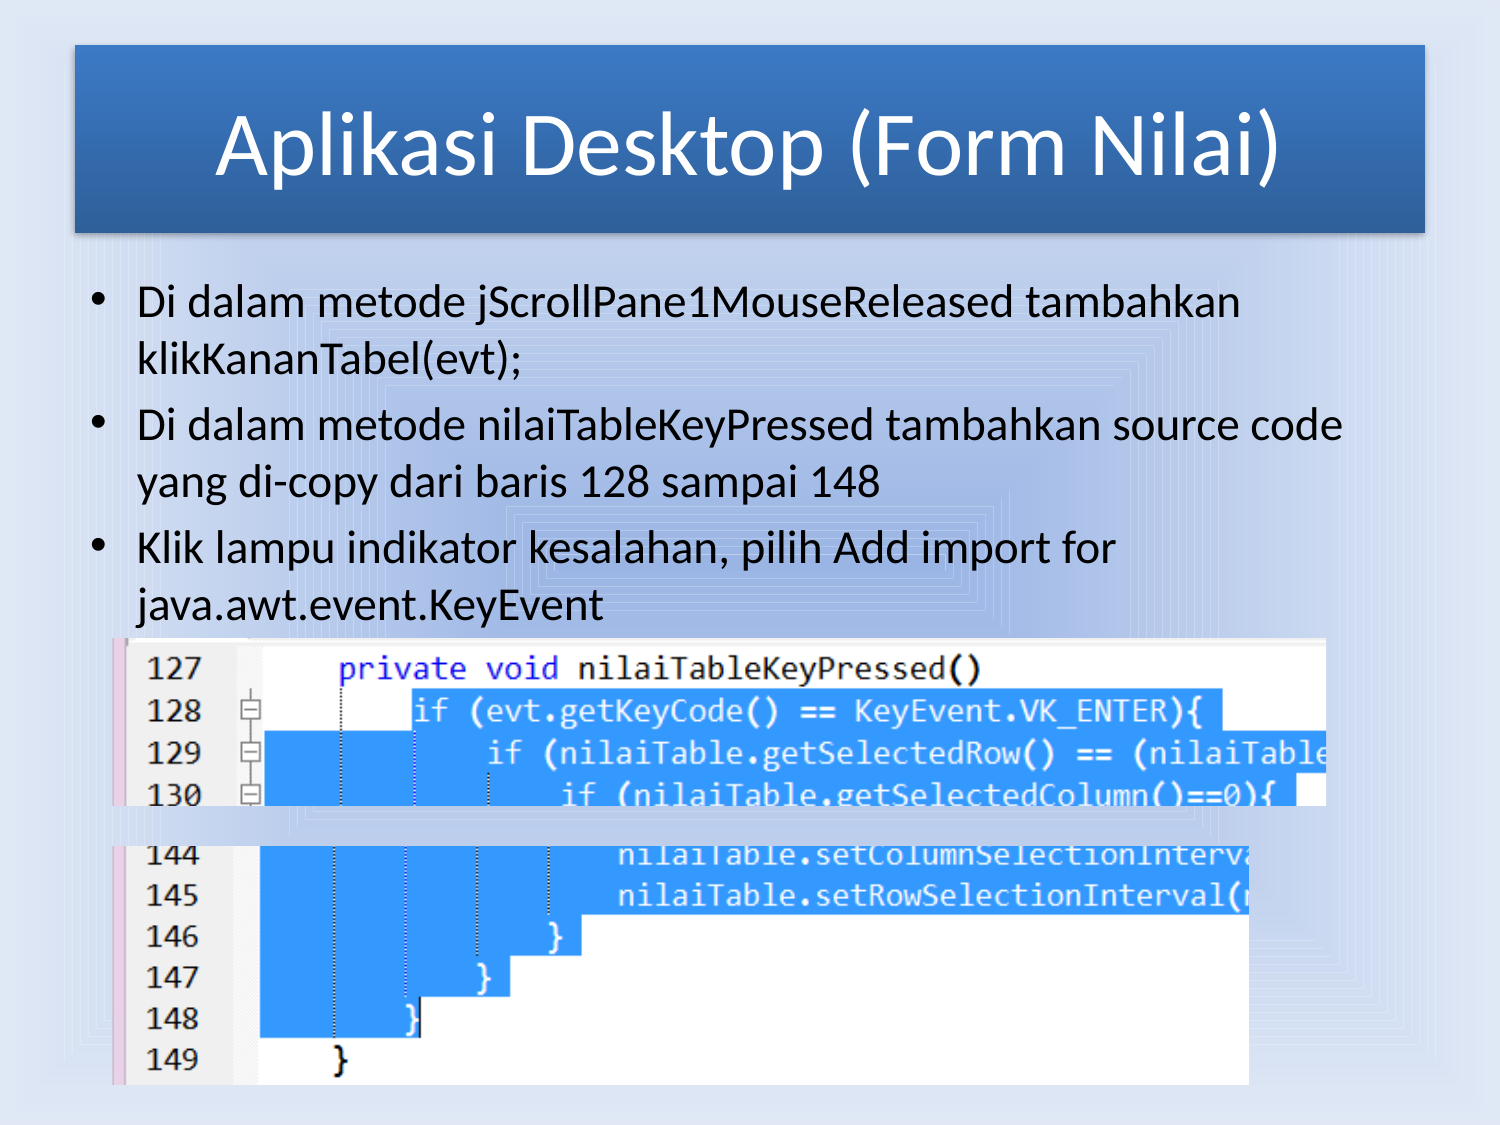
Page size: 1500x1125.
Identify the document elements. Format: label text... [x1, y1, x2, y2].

title Aplikasi Desktop (Form Nilai) [75, 45, 1425, 233]
picture [112, 845, 1250, 1085]
list Di dalam metode jScrollPane1MouseReleased tambahkan klikKananTabel(evt); Di dalam metode nilaiTableKeyPressed tambahkan source code yang di-copy dari baris 128 sampai 148 Klik lampu indikator kesalahan, pilih Add import for java.awt.event.KeyEvent [75, 262, 1425, 639]
picture [112, 638, 1327, 806]
